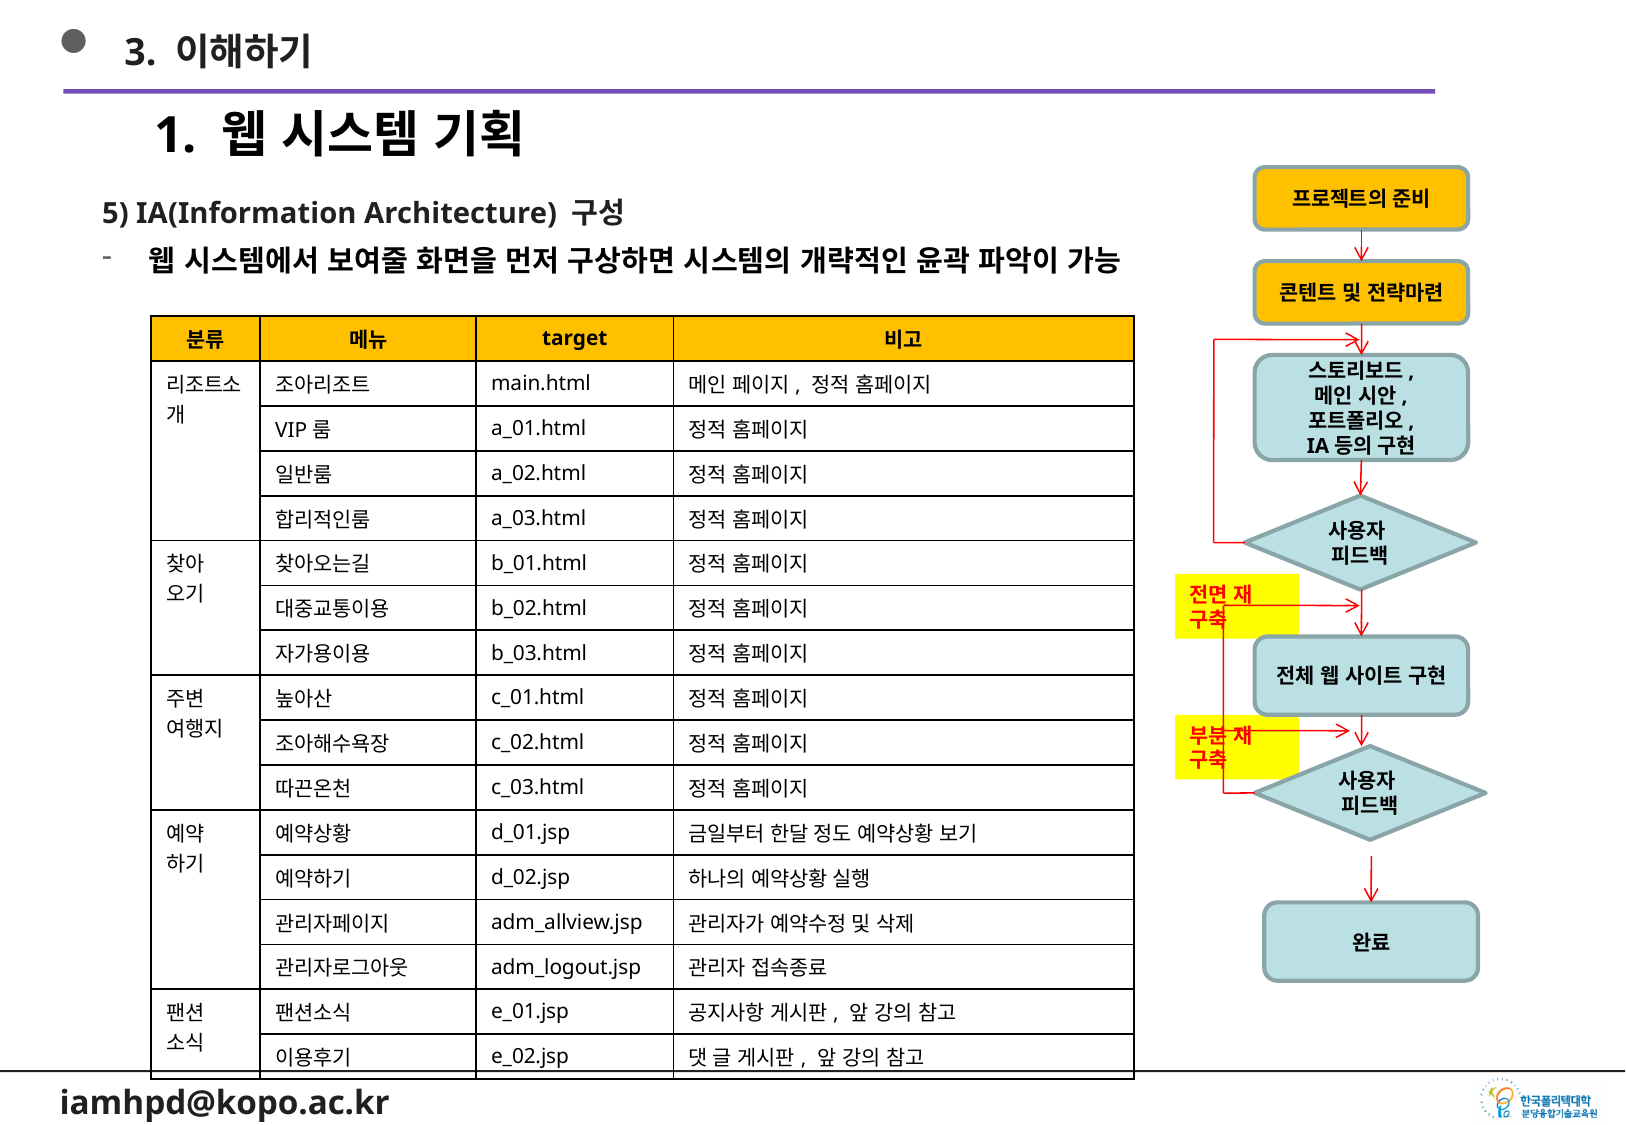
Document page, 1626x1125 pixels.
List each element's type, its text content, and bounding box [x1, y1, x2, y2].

table_cell a_02.html [477, 452, 673, 495]
table_cell VIP룸 [261, 407, 475, 450]
table_cell 자가용이용 [261, 631, 475, 674]
text_box 3. 이해하기 [109, 20, 943, 93]
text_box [1174, 166, 1486, 981]
table_cell 공지사항 게시판, 앞 강의 참고 [674, 990, 1133, 1033]
table_cell main.html [477, 362, 673, 405]
table_cell 메인 페이지, 정적 홈페이지 [674, 362, 1133, 405]
table_cell b_02.html [477, 586, 673, 629]
table_cell b_01.html [477, 541, 673, 585]
table_cell 예약상황 [261, 811, 475, 854]
table_cell 높아산 [261, 676, 475, 719]
table_cell a_01.html [477, 407, 673, 450]
table_cell a_03.html [477, 497, 673, 540]
table_cell 정적 홈페이지 [674, 631, 1133, 674]
table_cell d_02.jsp [477, 856, 673, 899]
table_cell 리조트소개 [152, 362, 259, 540]
table_cell 관리자가 예약수정 및 삭제 [674, 900, 1133, 944]
table_cell 대중교통이용 [261, 586, 475, 629]
table_cell 금일부터 한달 정도 예약상황 보기 [674, 811, 1133, 854]
table_cell 팬션 소식 [152, 990, 259, 1078]
table_cell 정적 홈페이지 [674, 721, 1133, 764]
table_cell 정적 홈페이지 [674, 541, 1133, 585]
table_cell 관리자 접속종료 [674, 945, 1133, 988]
table_cell 찾아 오기 [152, 541, 259, 674]
table_cell 정적 홈페이지 [674, 586, 1133, 629]
table_cell 관리자페이지 [261, 900, 475, 944]
table_cell 댓 글 게시판, 앞 강의 참고 [674, 1035, 1133, 1078]
table_header 분류 [152, 317, 259, 360]
text_box 1. 웹 시스템 기획 [139, 80, 1488, 185]
table_cell 조아해수욕장 [261, 721, 475, 764]
table_cell 따끈온천 [261, 766, 475, 809]
table_cell c_03.html [477, 766, 673, 809]
table_cell e_01.jsp [477, 990, 673, 1033]
table_cell 정적 홈페이지 [674, 676, 1133, 719]
table_cell 예약하기 [261, 856, 475, 899]
table_cell 일반룸 [261, 452, 475, 495]
table_cell 정적 홈페이지 [674, 452, 1133, 495]
table_cell e_02.jsp [477, 1035, 673, 1078]
table_cell 정적 홈페이지 [674, 407, 1133, 450]
table_cell c_01.html [477, 676, 673, 719]
table_header target [477, 317, 673, 360]
table_cell 예약 하기 [152, 811, 259, 988]
table_cell 하나의 예약상황 실행 [674, 856, 1133, 899]
table_cell 정적 홈페이지 [674, 497, 1133, 540]
table_cell 관리자로그아웃 [261, 945, 475, 988]
table_cell 정적 홈페이지 [674, 766, 1133, 809]
table_cell 팬션소식 [261, 990, 475, 1033]
table_cell 주변 여행지 [152, 676, 259, 809]
table_cell adm_logout.jsp [477, 945, 673, 988]
table_cell 찾아오는길 [261, 541, 475, 585]
list 5) IA(Information Architecture) 구성 웹 시스템에서 보여줄 화면을 먼저 구상하면 시스템의 개략적인 윤곽 파악이 가능 [87, 187, 1169, 961]
table_cell 합리적인룸 [261, 497, 475, 540]
table_cell 조아리조트 [261, 362, 475, 405]
table_cell 이용후기 [261, 1035, 475, 1078]
table_header 메뉴 [261, 317, 475, 360]
table_cell d_01.jsp [477, 811, 673, 854]
table_cell c_02.html [477, 721, 673, 764]
table_header 비고 [674, 317, 1133, 360]
table_cell b_03.html [477, 631, 673, 674]
table_cell adm_allview.jsp [477, 900, 673, 944]
picture [1476, 1073, 1604, 1125]
